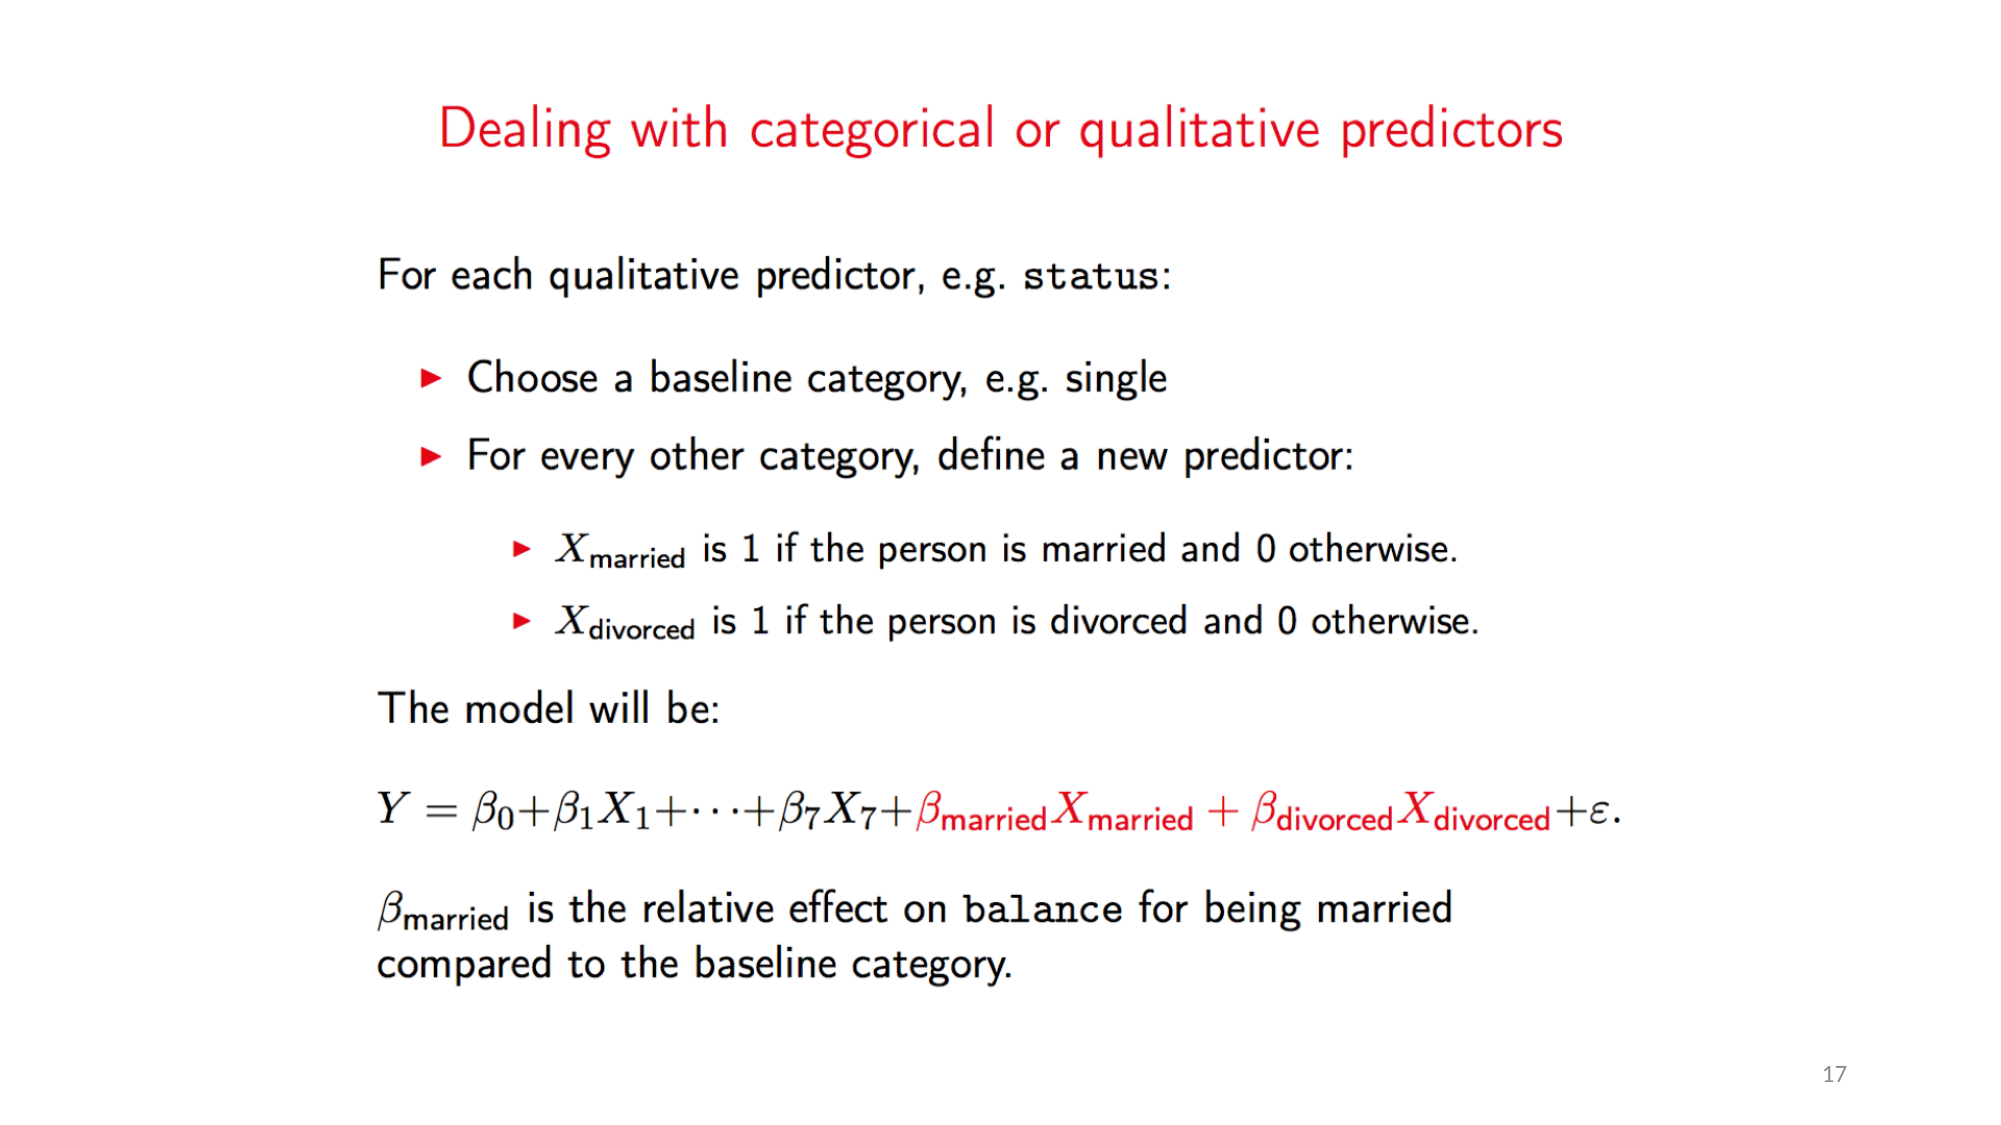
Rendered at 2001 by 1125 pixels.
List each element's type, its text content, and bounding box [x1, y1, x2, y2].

slide_number 17 [1412, 1042, 1863, 1103]
picture [264, 29, 1736, 1096]
